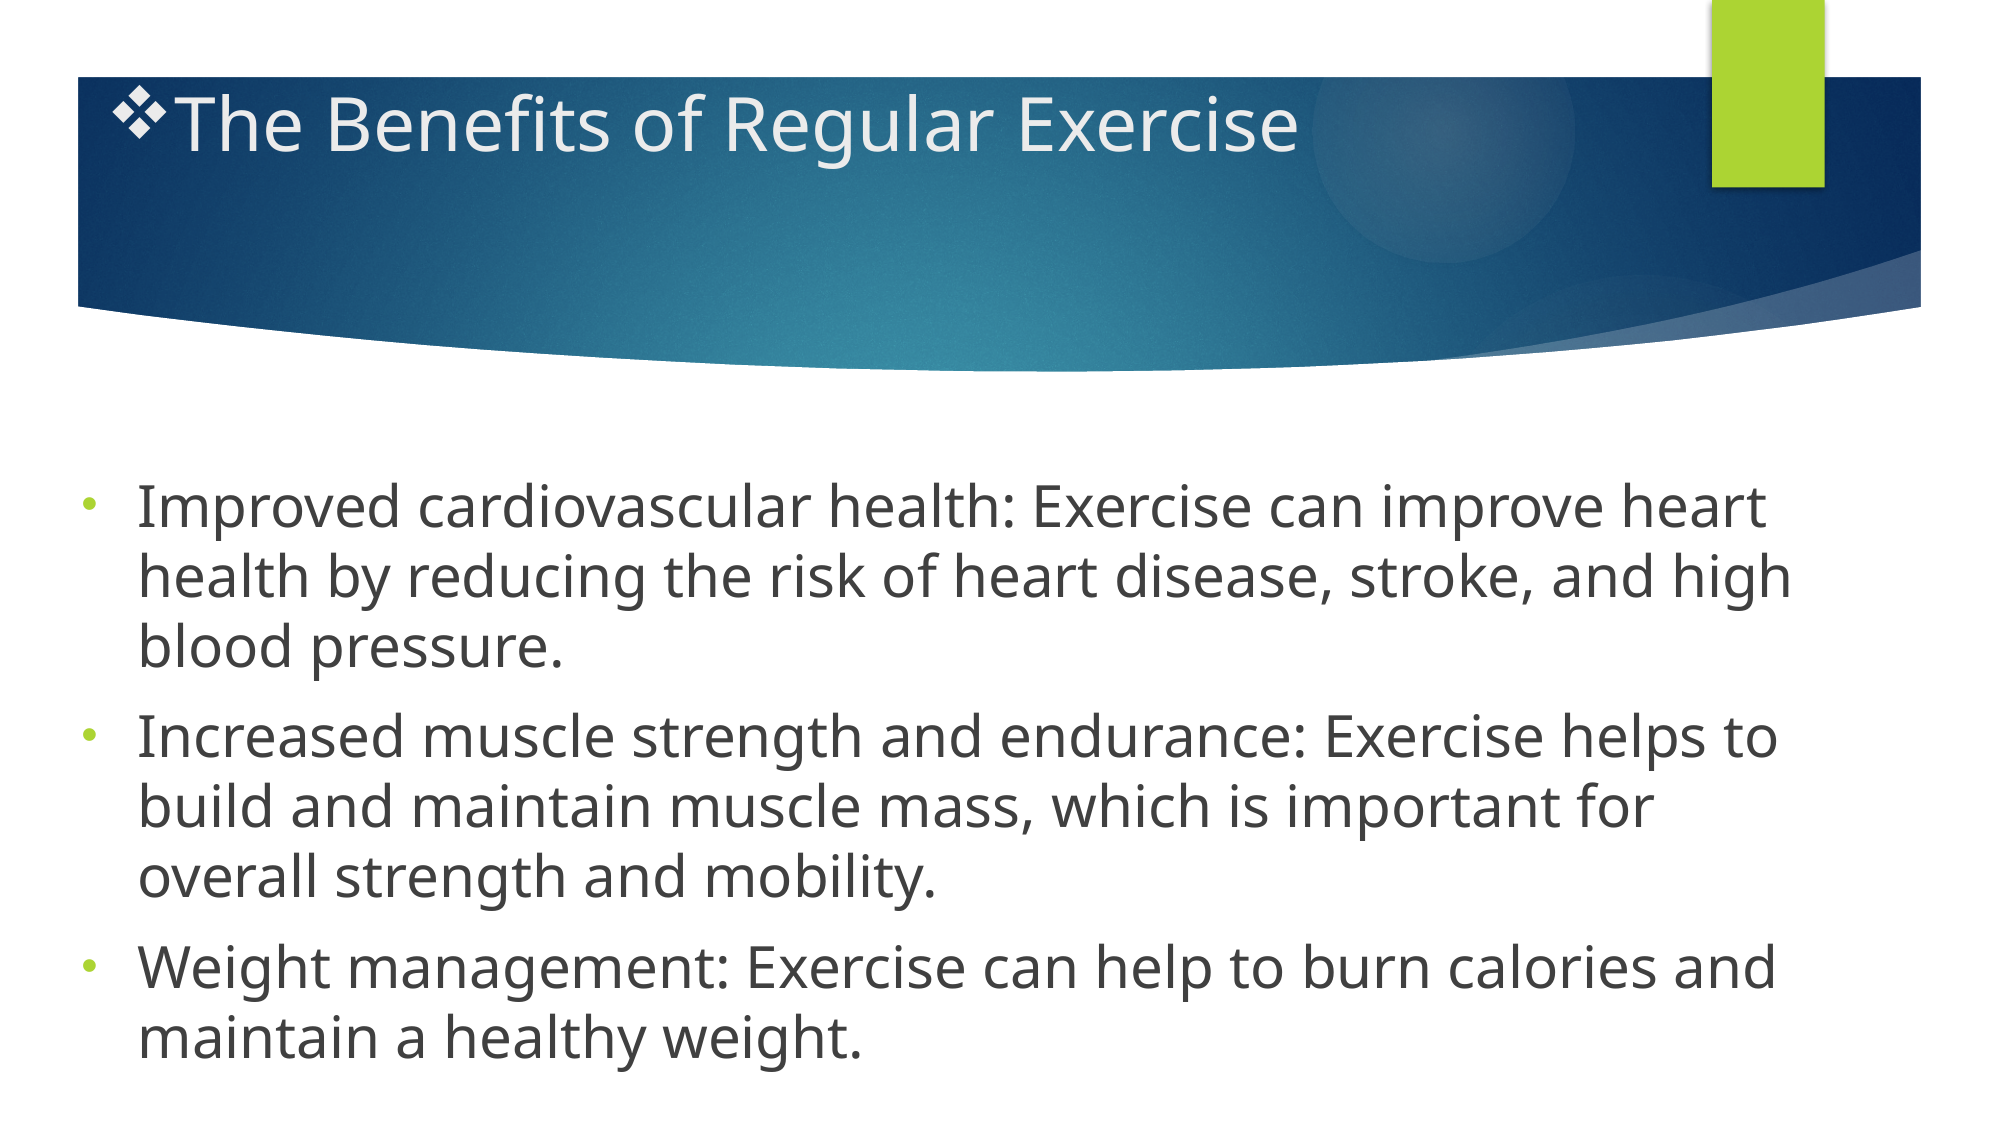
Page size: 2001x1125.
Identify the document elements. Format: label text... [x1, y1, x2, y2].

list Improved cardiovascular health: Exercise can improve heart health by reducing the risk of heart disease, stroke, and high blood pressure. Increased muscle strength and endurance: Exercise helps to build and maintain muscle mass, which is important for overall strength and mobility. Weight management: Exercise can help to burn calories and maintain a healthy weight. [66, 461, 1845, 1043]
title The Benefits of Regular Exercise [91, 0, 1717, 243]
